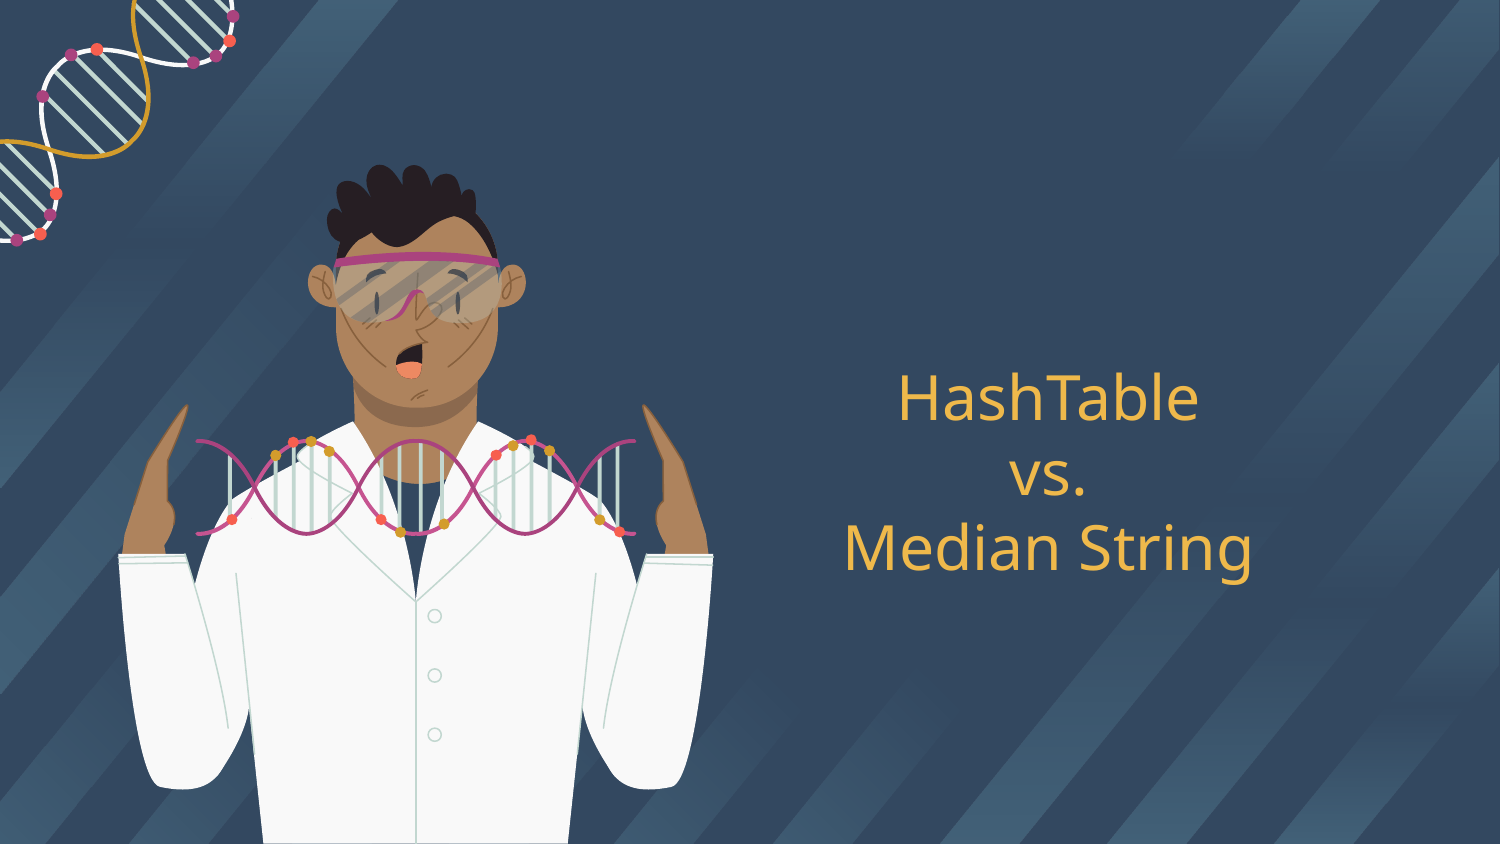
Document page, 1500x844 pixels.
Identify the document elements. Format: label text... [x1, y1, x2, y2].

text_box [118, 164, 714, 844]
title HashTable vs. Median String [743, 224, 1354, 718]
